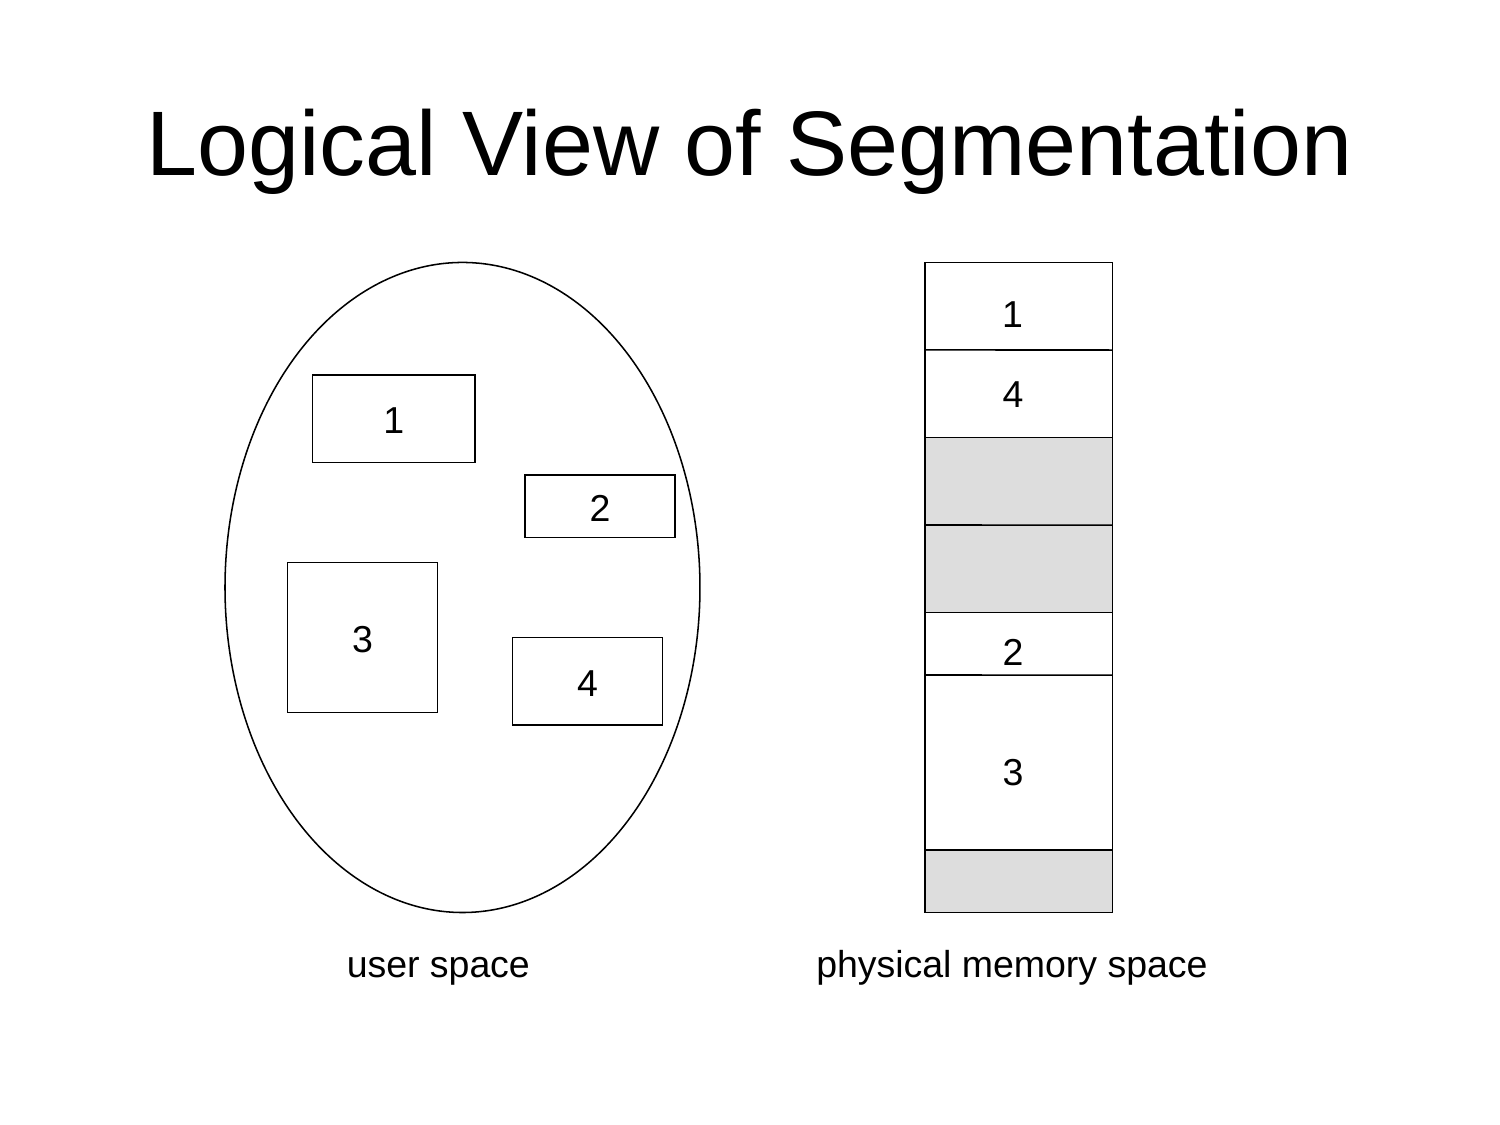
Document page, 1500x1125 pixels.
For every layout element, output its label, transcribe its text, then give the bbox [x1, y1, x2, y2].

text_box [225, 262, 700, 913]
title Logical View of Segmentation [74, 44, 1426, 233]
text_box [924, 262, 1113, 913]
text_box physical memory space [801, 932, 1223, 993]
text_box user space [332, 932, 556, 993]
text_box 3 [287, 562, 438, 713]
text_box 4 [512, 637, 663, 725]
text_box 2 [524, 474, 675, 538]
text_box 1 [312, 374, 475, 463]
